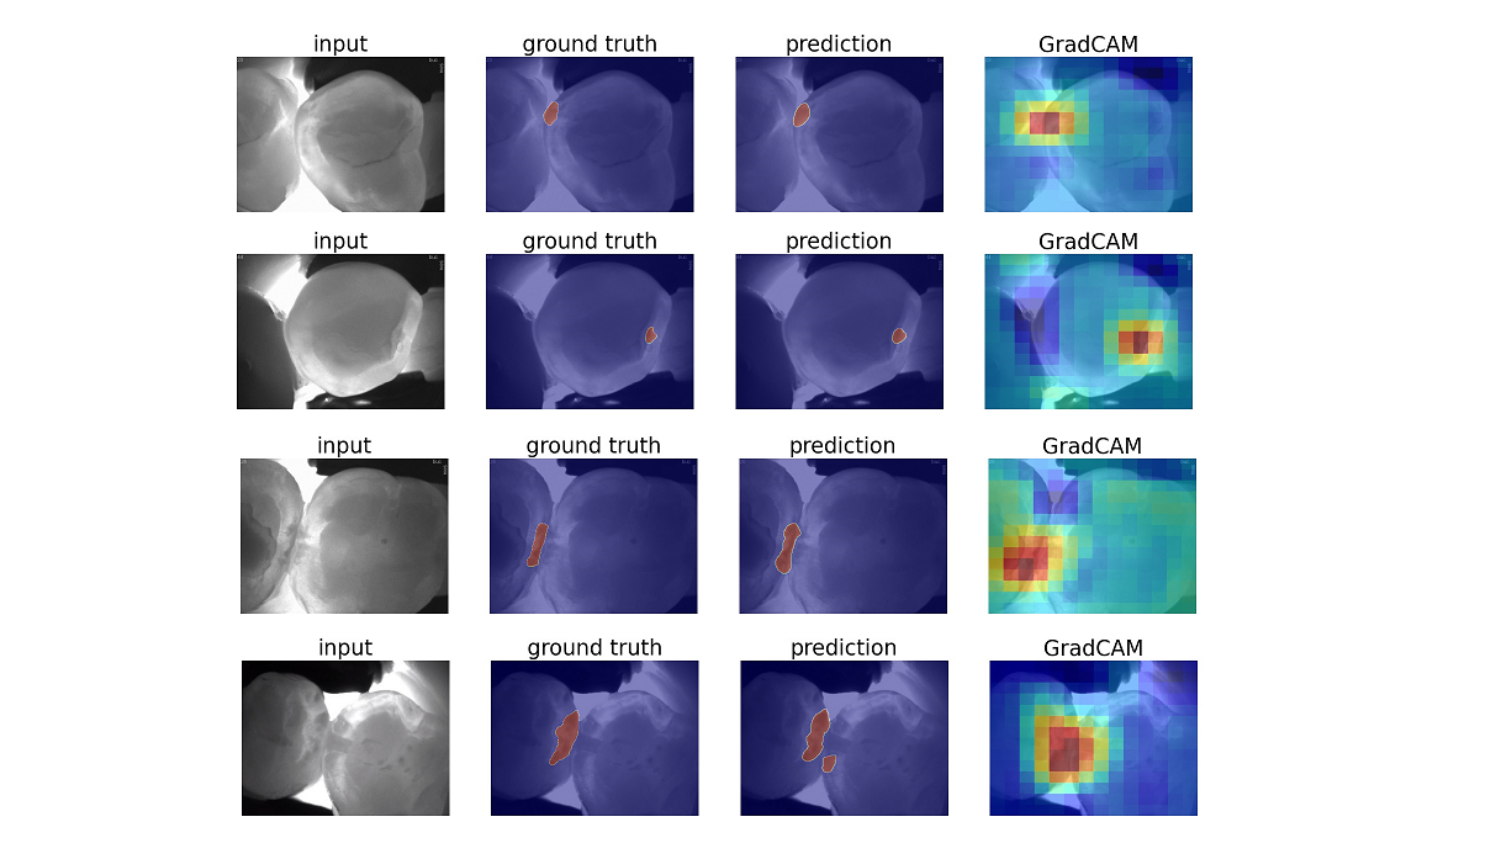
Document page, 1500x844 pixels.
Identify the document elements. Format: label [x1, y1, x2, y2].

picture [216, 19, 1284, 844]
